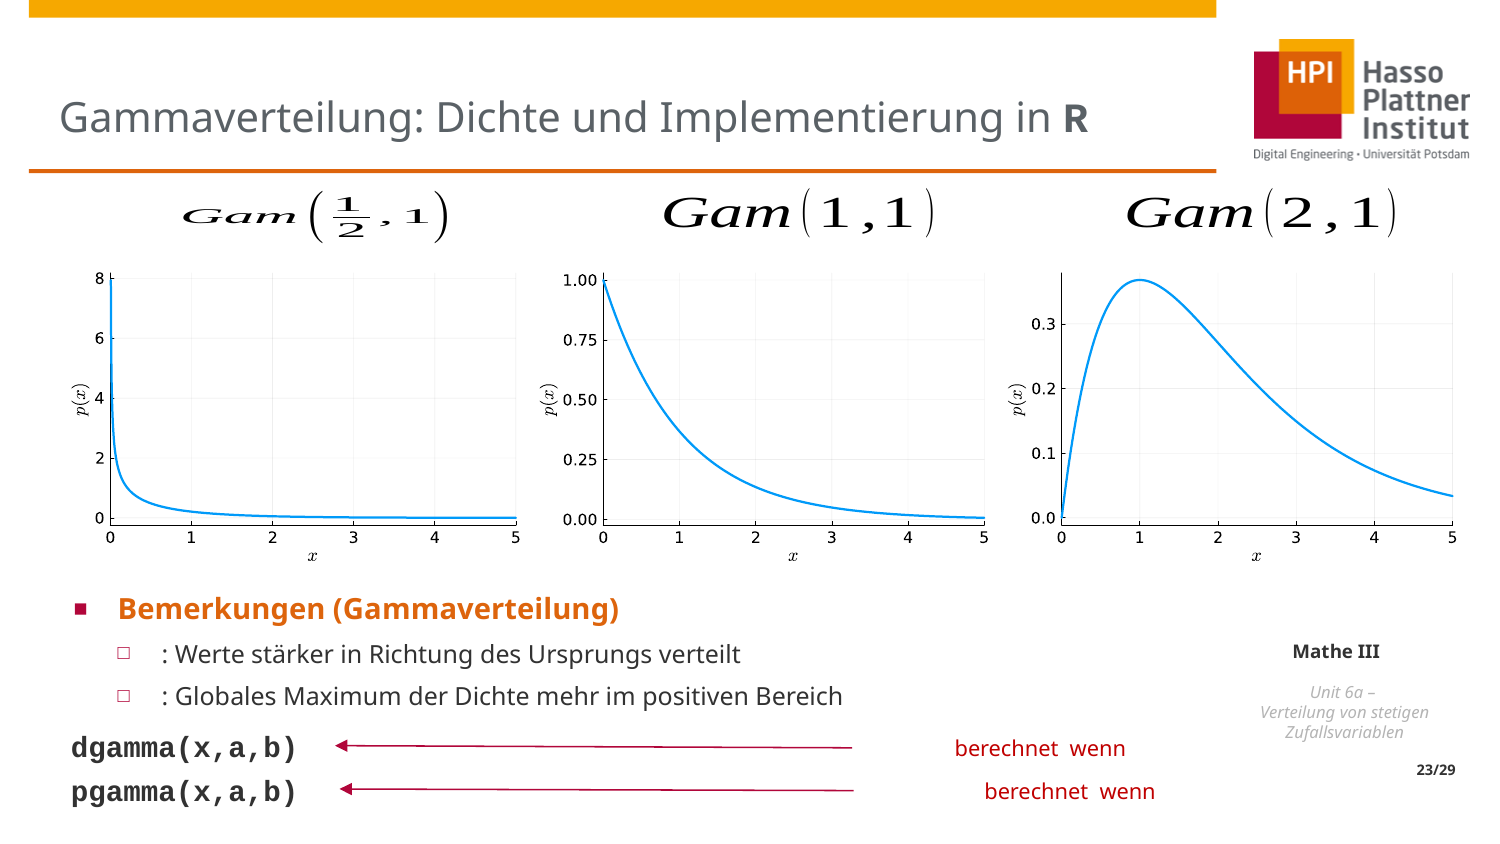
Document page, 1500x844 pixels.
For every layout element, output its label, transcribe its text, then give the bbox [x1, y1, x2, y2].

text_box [69, 263, 526, 568]
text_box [334, 745, 853, 749]
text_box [537, 263, 994, 568]
picture [1254, 39, 1470, 161]
title Gammaverteilung: Dichte und Implementierung in R [58, 17, 1187, 170]
text_box dgamma(x,a,b) [70, 711, 336, 755]
text_box pgamma(x,a,b) [70, 755, 338, 824]
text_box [1005, 263, 1462, 568]
